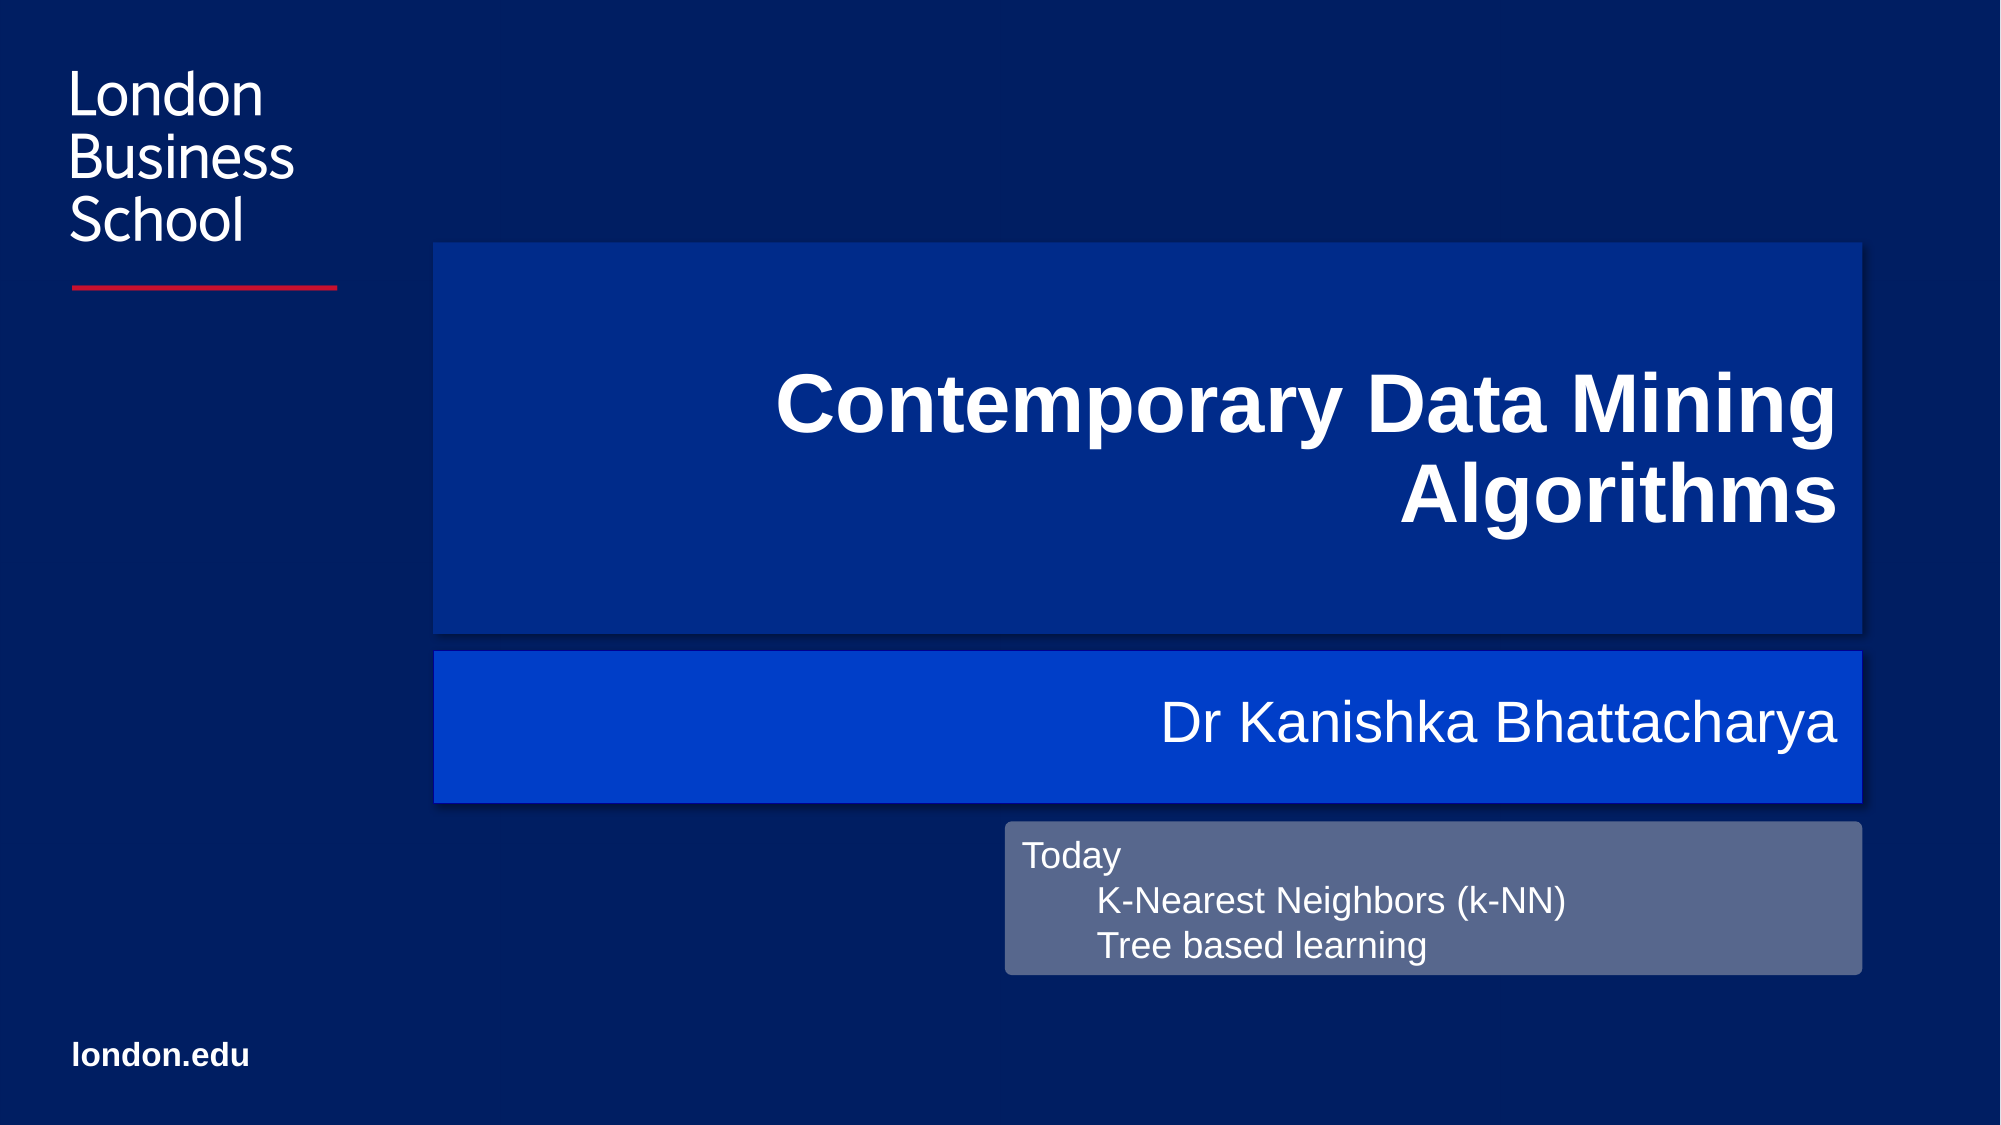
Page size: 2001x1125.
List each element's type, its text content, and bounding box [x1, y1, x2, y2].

subtitle Dr Kanishka Bhattacharya [433, 650, 1863, 804]
picture [0, 0, 2001, 1125]
title Contemporary Data Mining Algorithms [433, 242, 1863, 634]
text_box Today K-Nearest Neighbors (k-NN) Tree based learning [1004, 821, 1863, 976]
